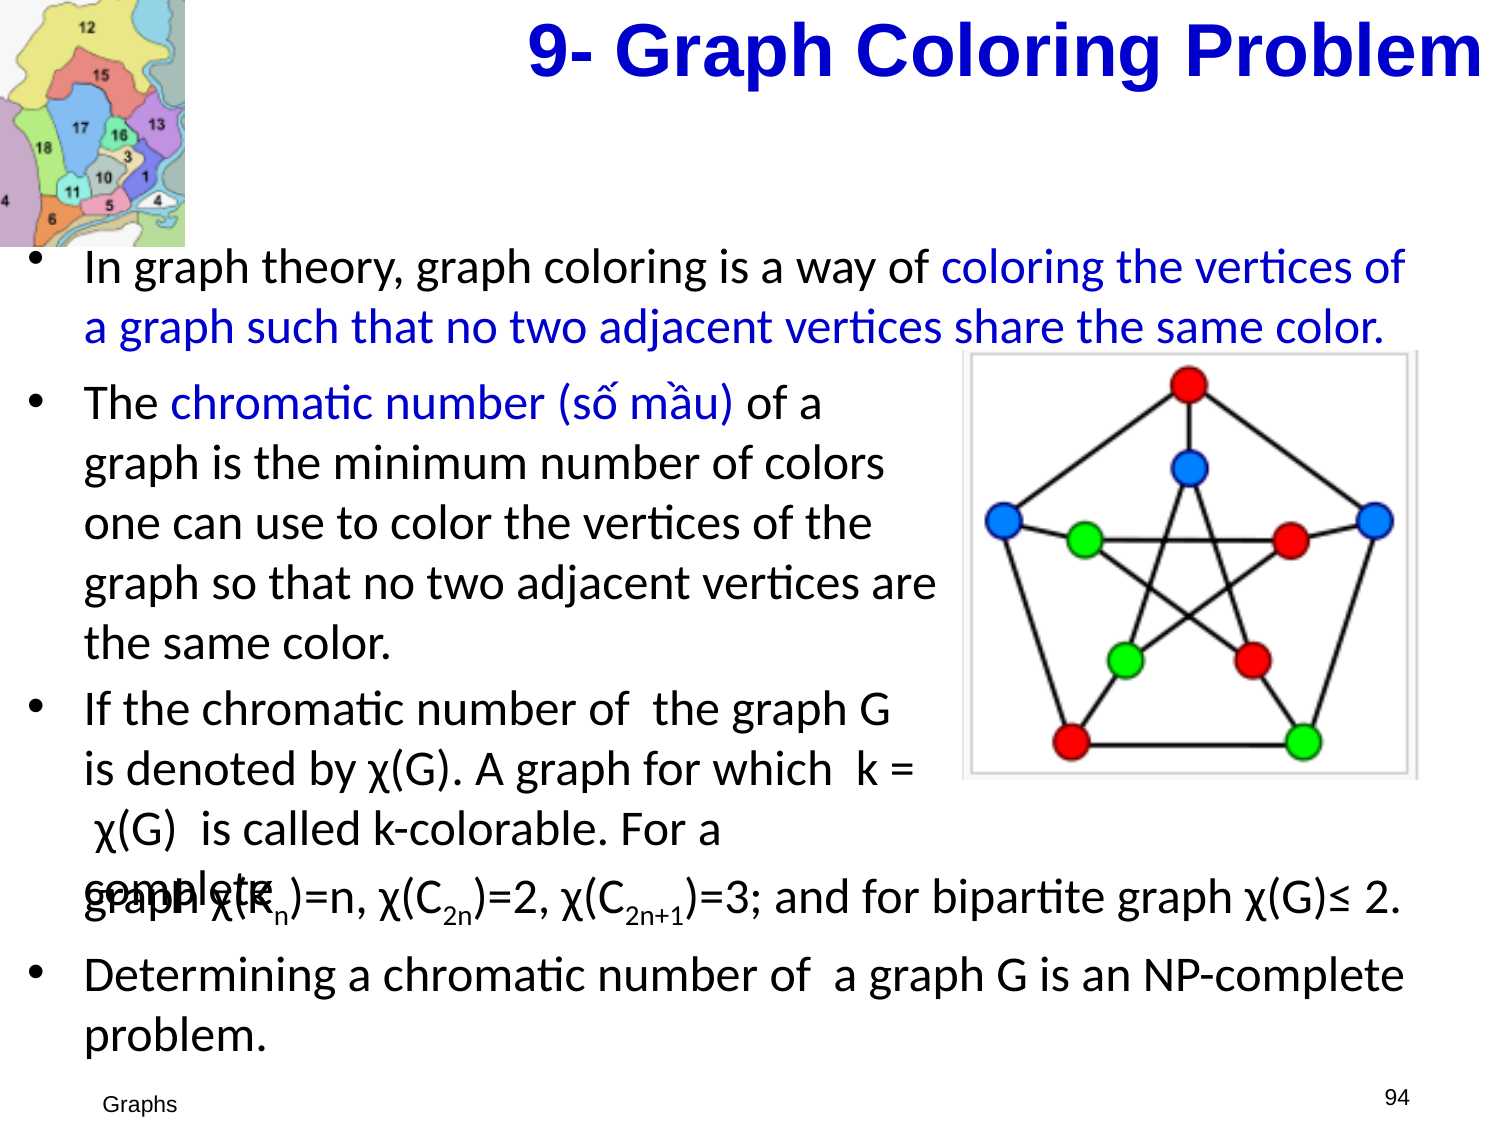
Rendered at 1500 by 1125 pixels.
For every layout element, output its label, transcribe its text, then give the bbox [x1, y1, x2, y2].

text_box graph χ(Kn)=n, χ(C2n)=2, χ(C2n+1)=3; and for bipartite graph χ(G)≤ 2. Determining a chromatic number of a graph G is an NP-complete problem. [12, 855, 1450, 1069]
text_box In graph theory, graph coloring is a way of coloring the vertices of a graph such that no two adjacent vertices share the same color. [12, 226, 1438, 361]
slide_number 94 [1312, 1074, 1426, 1113]
text_box The chromatic number (số mầu) of a graph is the minimum number of colors one can use to color the vertices of the graph so that no two adjacent vertices are the same color. [12, 362, 957, 678]
picture [0, 0, 185, 247]
picture [962, 349, 1426, 780]
text_box If the chromatic number of the graph G is denoted by χ(G). A graph for which k = χ(G) is called k-colorable. For a complete [12, 678, 938, 855]
title 9- Graph Coloring Problem [74, 0, 1500, 93]
